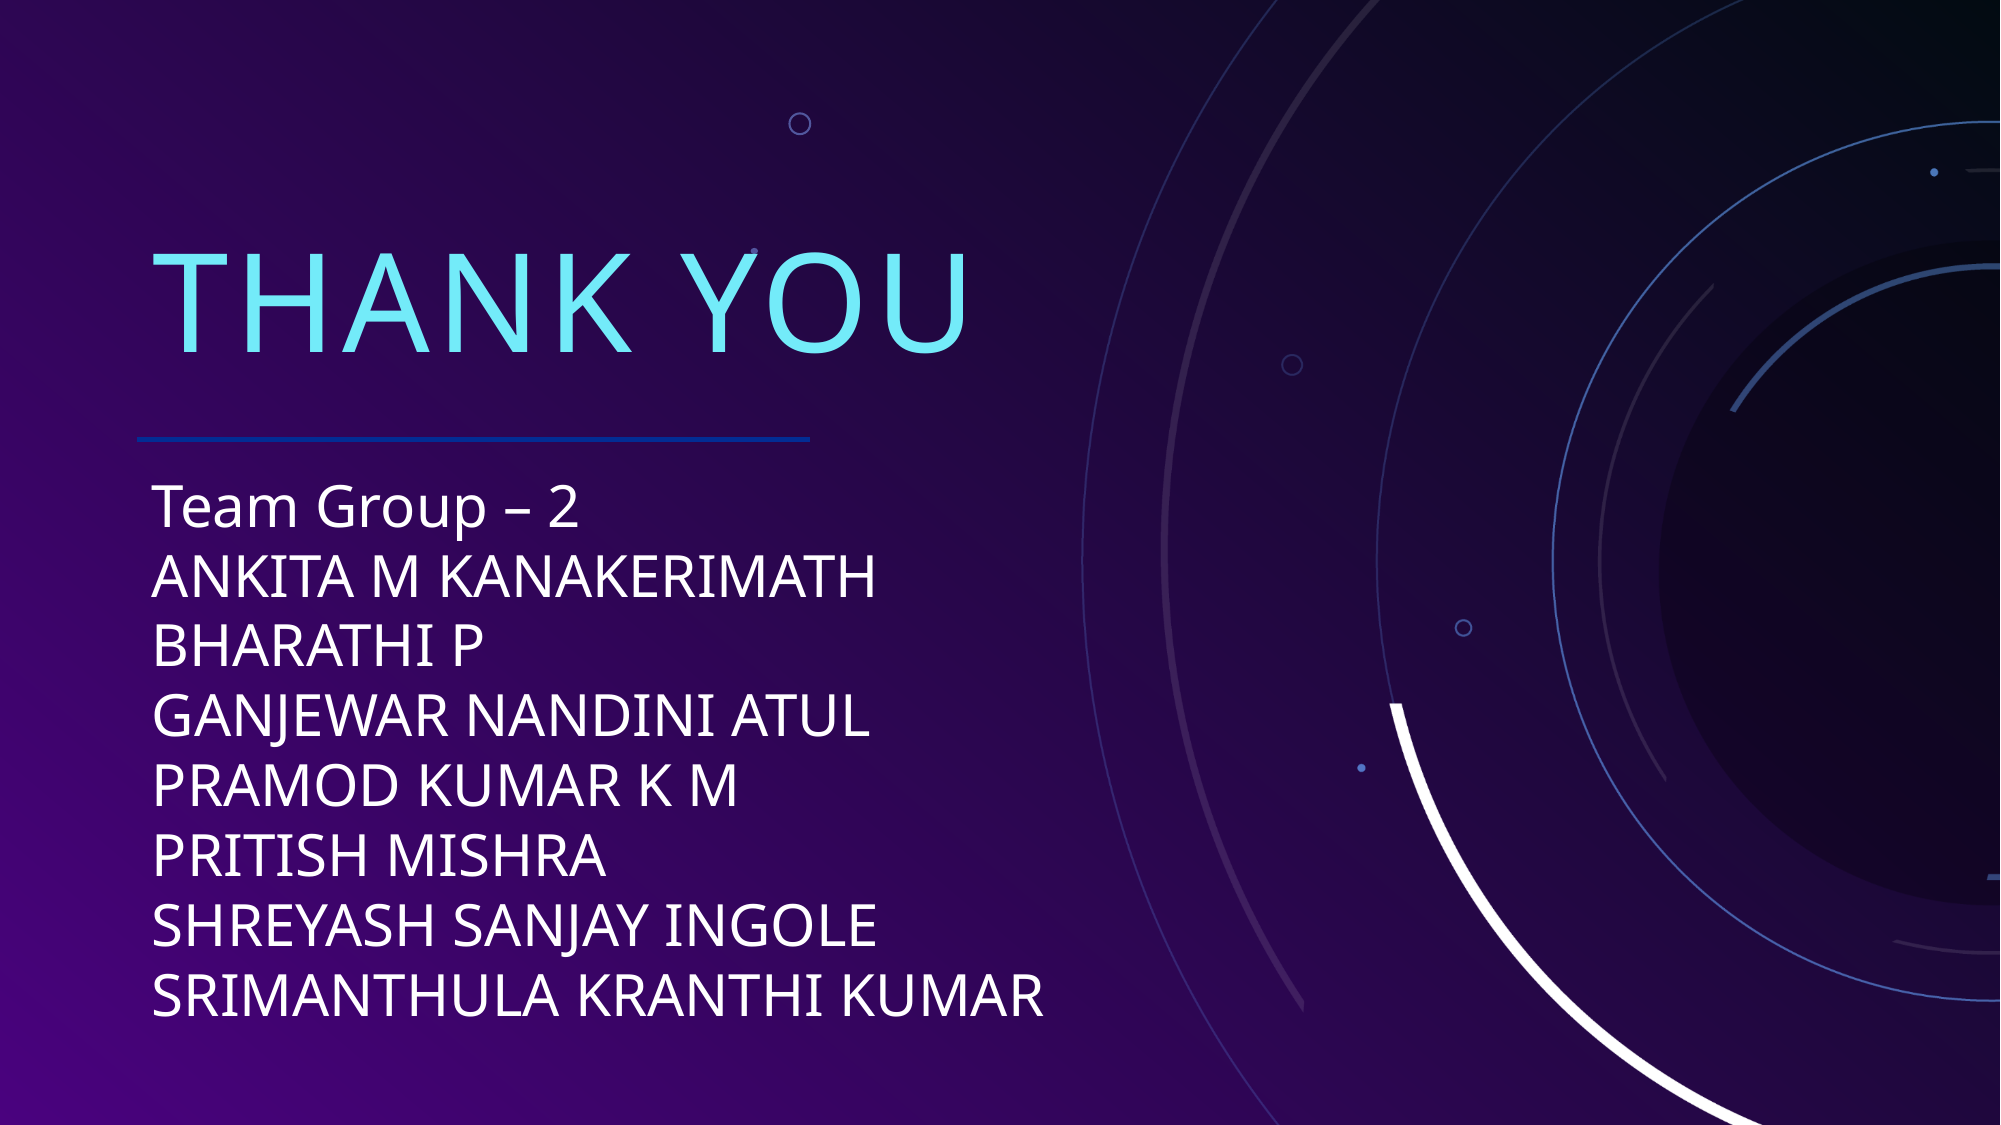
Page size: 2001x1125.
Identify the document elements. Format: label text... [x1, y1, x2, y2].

title THANK YOU [137, 28, 1324, 390]
picture [1073, 0, 2000, 1125]
text_box Team Group – 2 ANKITA M KANAKERIMATH BHARATHI P GANJEWAR NANDINI ATUL PRAMOD KUMAR K M PRITISH MISHRA SHREYASH SANJAY INGOLE SRIMANTHULA KRANTHI KUMAR [137, 461, 1138, 1036]
